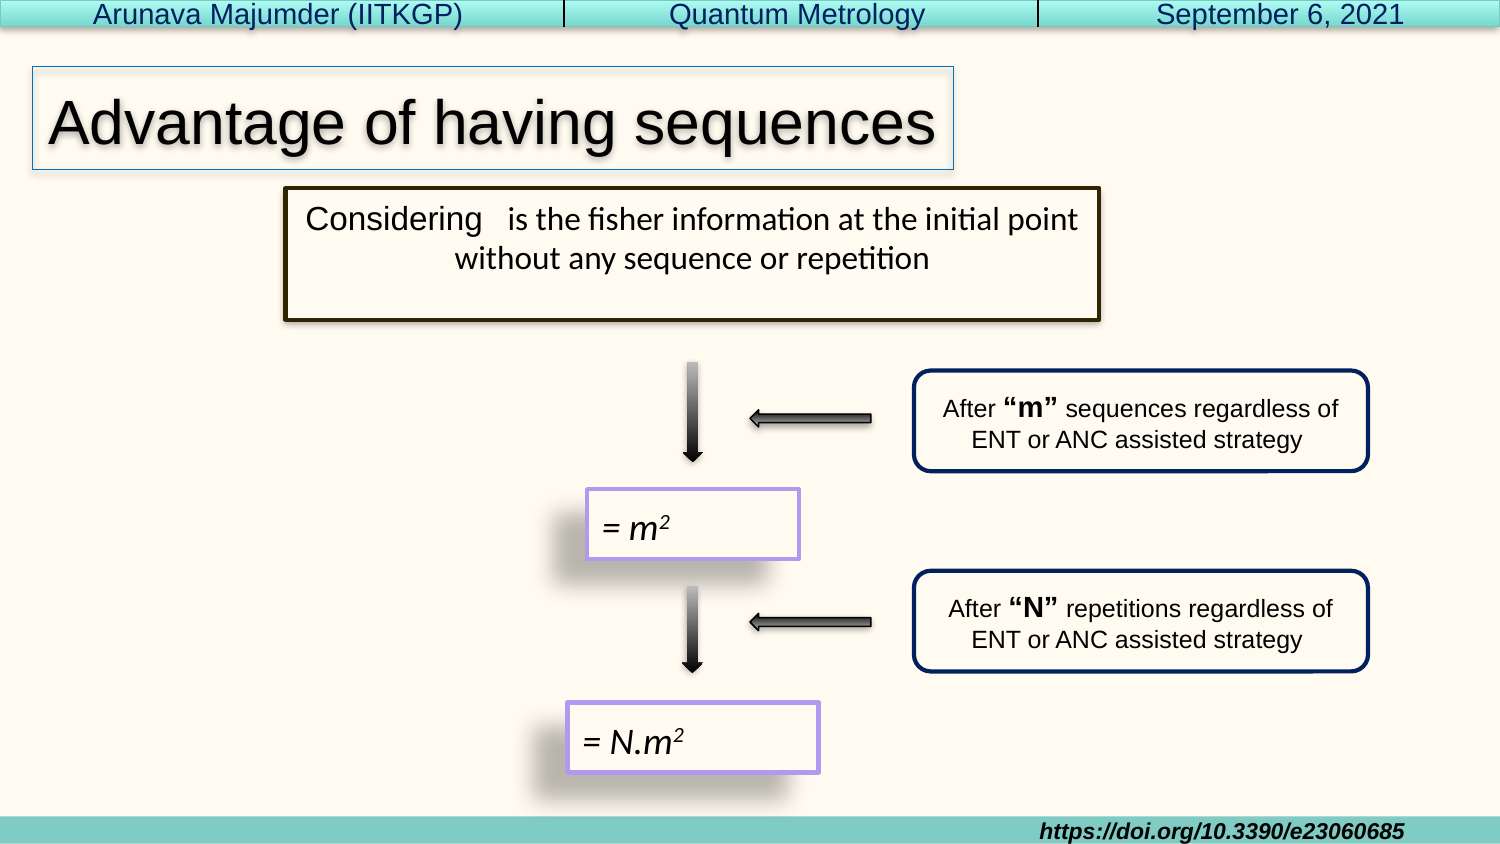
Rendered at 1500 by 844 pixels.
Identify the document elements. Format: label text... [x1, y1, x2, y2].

text_box [749, 409, 872, 428]
text_box [0, 814, 1500, 844]
text_box Arunava Majumder (IITKGP) Quantum Metrology September 6, 2021 [1039, 0, 1500, 27]
text_box [681, 586, 703, 674]
text_box [749, 612, 872, 632]
text_box Arunava Majumder (IITKGP) Quantum Metrology September 6, 2021 [0, 0, 563, 27]
text_box After “N” repetitions regardless of ENT or ANC assisted strategy [911, 568, 1371, 674]
text_box https://doi.org/10.3390/e23060685 [770, 815, 1493, 844]
text_box [682, 361, 703, 463]
text_box Arunava Majumder (IITKGP) Quantum Metrology September 6, 2021 [565, 0, 1037, 27]
text_box After “m” sequences regardless of ENT or ANC assisted strategy [911, 368, 1371, 474]
text_box Advantage of having sequences [32, 66, 954, 170]
